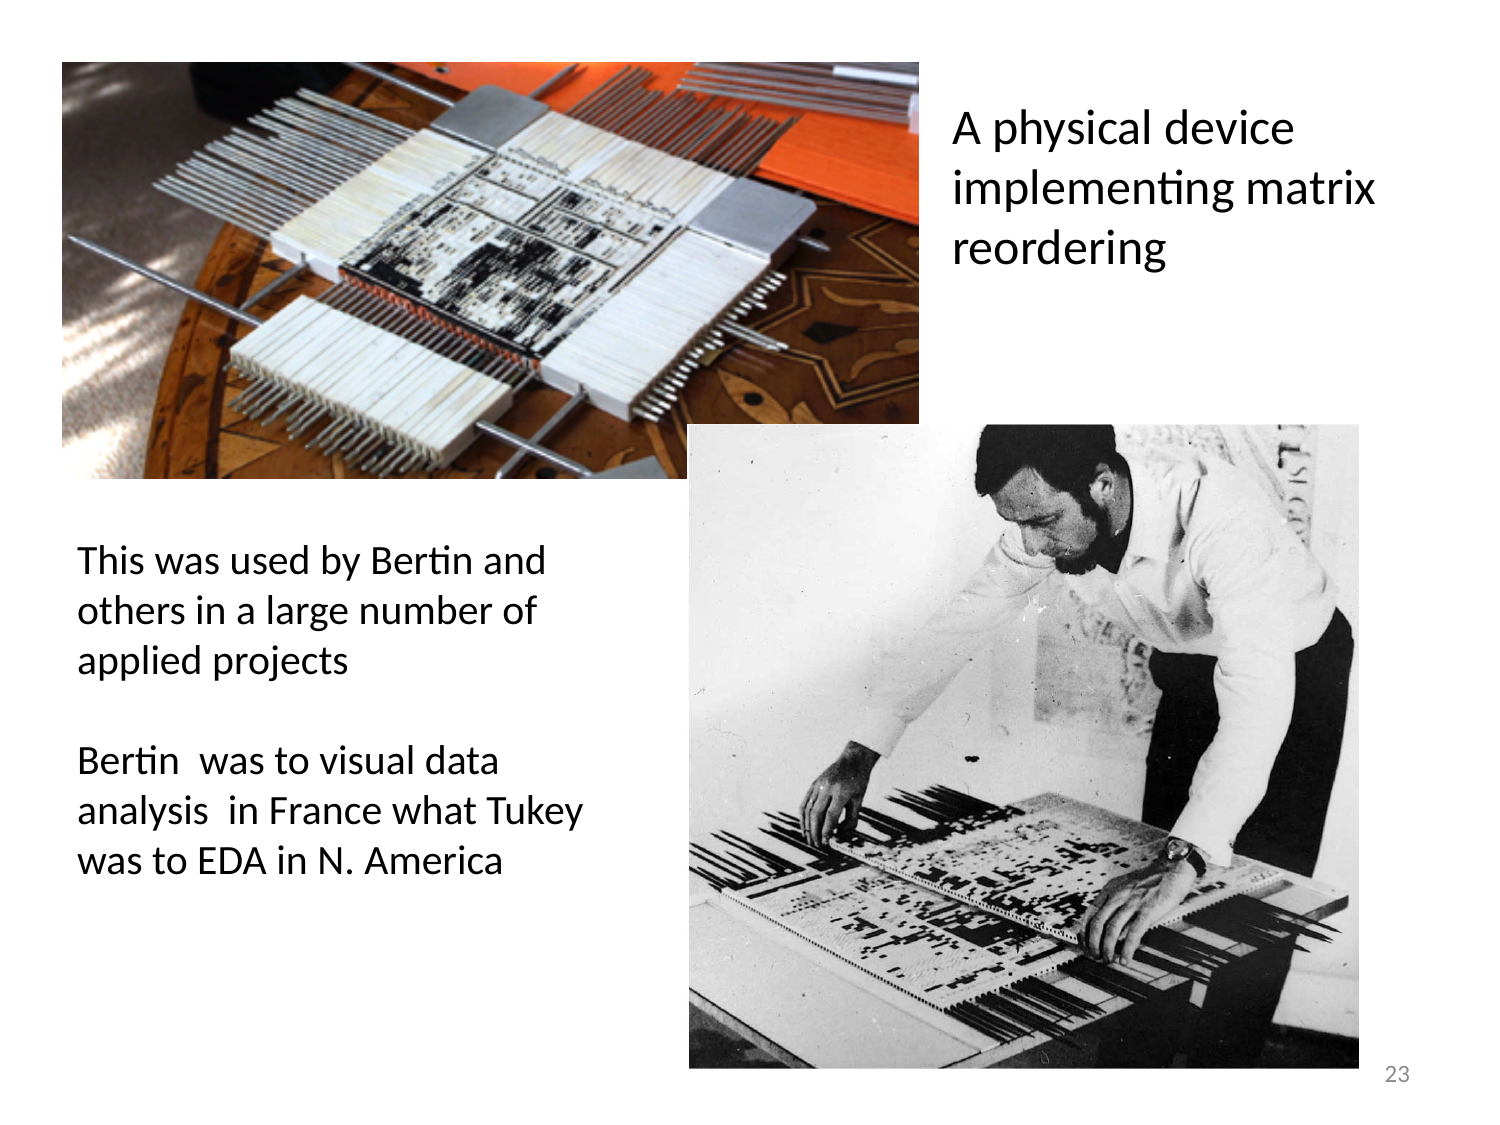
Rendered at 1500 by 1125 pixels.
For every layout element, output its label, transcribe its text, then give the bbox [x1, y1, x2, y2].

text_box A physical device implementing matrix reordering [937, 87, 1438, 283]
picture [62, 62, 1359, 1070]
text_box This was used by Bertin and others in a large number of applied projects Bertin was to visual data analysis in France what Tukey was to EDA in N. America [62, 525, 650, 935]
slide_number 23 [1074, 1042, 1425, 1103]
